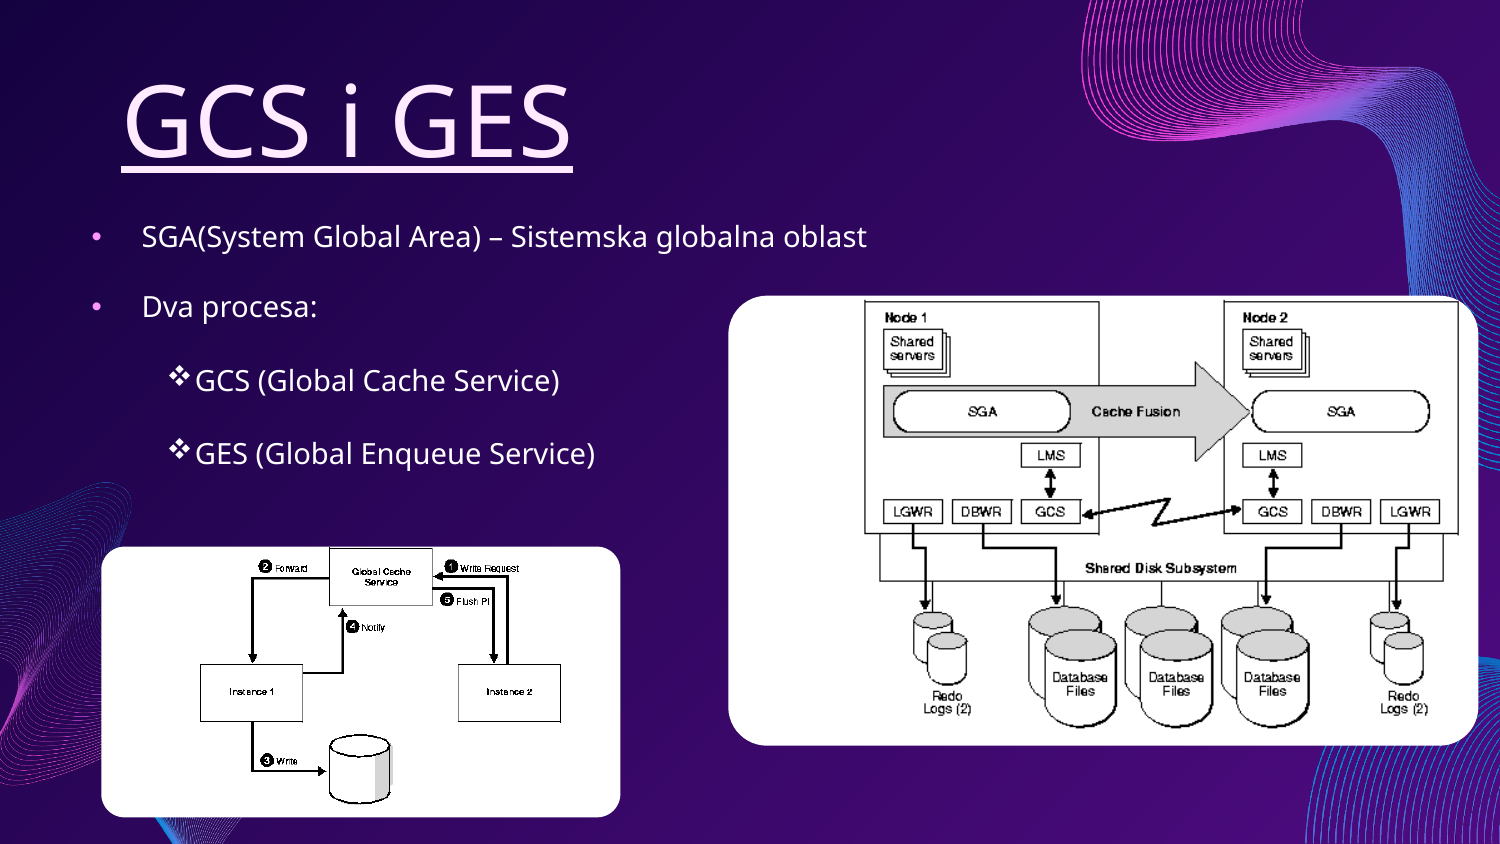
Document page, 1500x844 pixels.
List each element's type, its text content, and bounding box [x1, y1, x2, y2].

title GCS i GES [106, 42, 1367, 171]
picture [0, 0, 1500, 844]
list SGA(System Global Area) – Sistemska globalna oblast Dva procesa: GCS (Global Cache Service) GES (Global Enqueue Service) [51, 203, 1310, 748]
